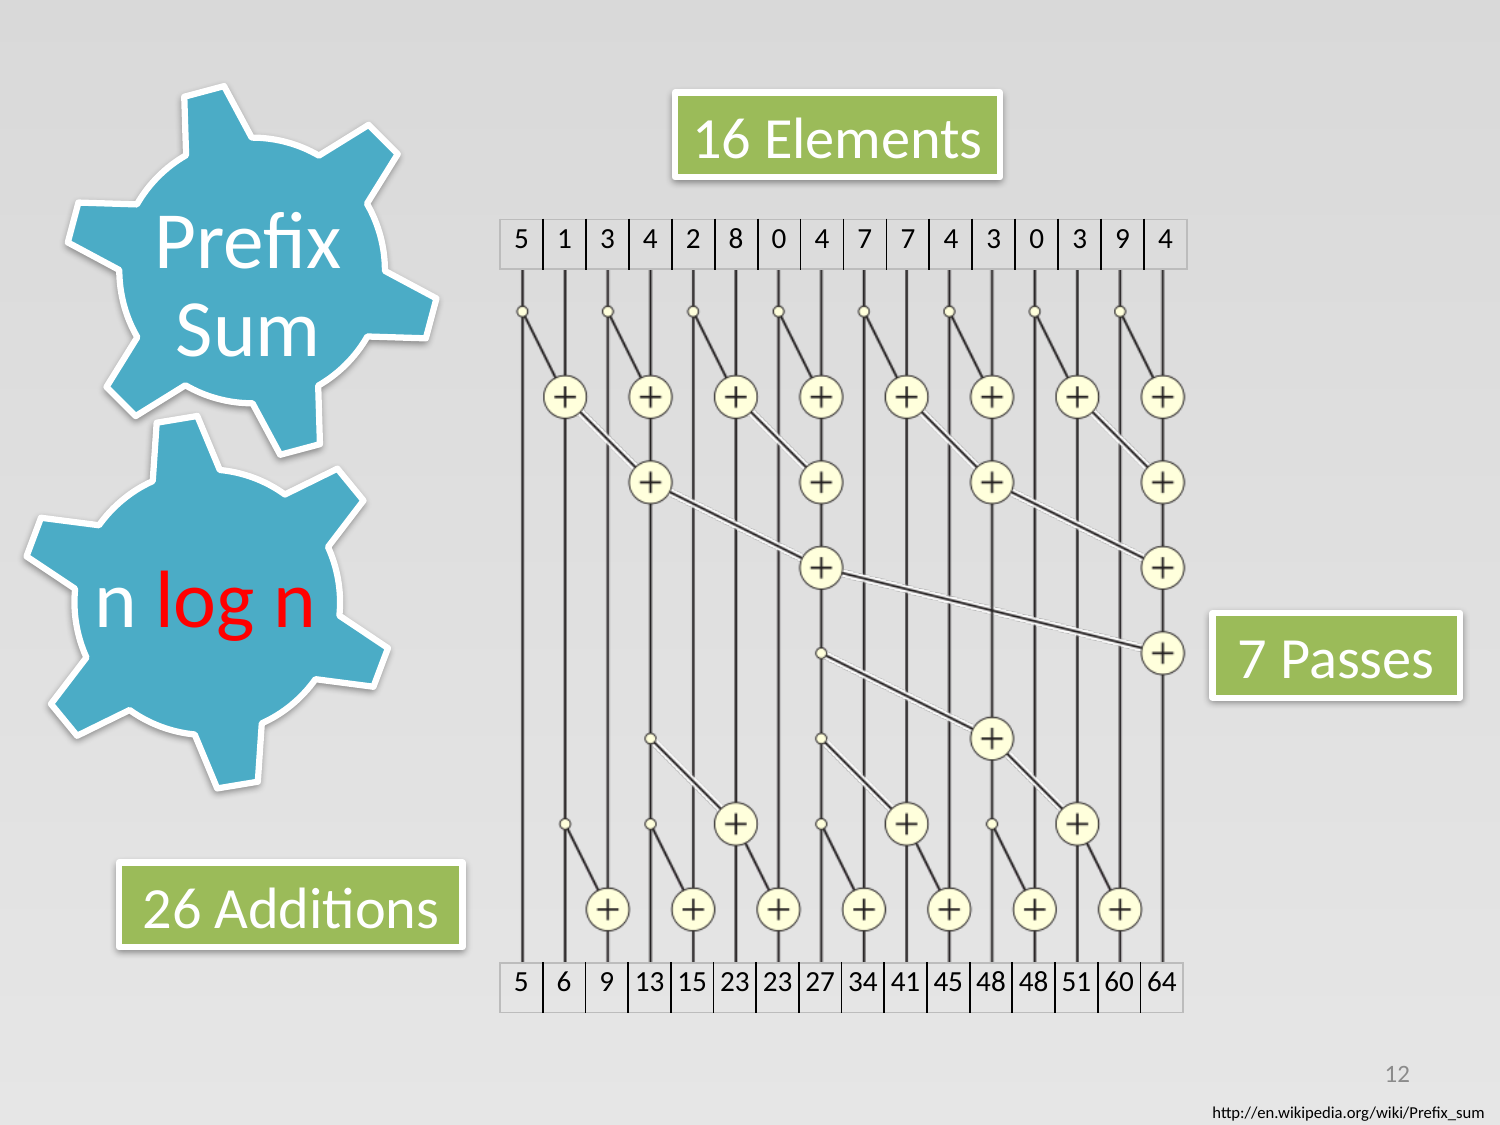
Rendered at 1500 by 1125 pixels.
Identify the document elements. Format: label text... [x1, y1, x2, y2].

table_header 8 [716, 220, 757, 267]
table_header 15 [672, 971, 713, 1012]
text_box 16 Elements [672, 89, 1003, 180]
table_header 5 [501, 964, 542, 1012]
table_header 48 [1013, 971, 1054, 1012]
table_header 4 [630, 220, 671, 267]
text_box 7 Passes [1209, 610, 1463, 701]
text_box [17, 412, 398, 793]
table_header 51 [1056, 971, 1097, 1012]
table_header 3 [973, 220, 1014, 267]
table_header 2 [673, 220, 714, 267]
table_header 3 [1059, 220, 1100, 267]
text_box http://en.wikipedia.org/wiki/Prefix_sum [439, 1094, 1500, 1125]
table_header 41 [885, 971, 926, 1012]
table_header 9 [1102, 220, 1143, 267]
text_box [62, 80, 443, 461]
table_header 13 [629, 971, 670, 1012]
table_header 1 [544, 220, 585, 267]
table_header 7 [844, 220, 886, 267]
table_header 64 [1141, 971, 1182, 1012]
table_header 60 [1099, 971, 1140, 1012]
table_header 4 [801, 220, 843, 267]
table_header 9 [586, 971, 627, 1012]
table_header 6 [544, 971, 585, 1012]
table_header 34 [842, 971, 883, 1012]
table_header 5 [501, 220, 542, 268]
table_header 4 [930, 220, 971, 267]
table_header 48 [971, 971, 1011, 1012]
table_header 27 [800, 971, 841, 1012]
table_header 0 [1016, 220, 1057, 267]
slide_number 12 [1074, 1042, 1425, 1103]
table_header 23 [714, 971, 755, 1012]
table_header 4 [1145, 220, 1186, 267]
table_header 0 [759, 220, 800, 267]
table_header 3 [587, 220, 628, 267]
text_box 26 Additions [116, 859, 466, 950]
table_header 45 [928, 971, 969, 1012]
picture [512, 269, 1195, 963]
table_header 7 [887, 220, 928, 267]
table_header 23 [757, 971, 798, 1012]
